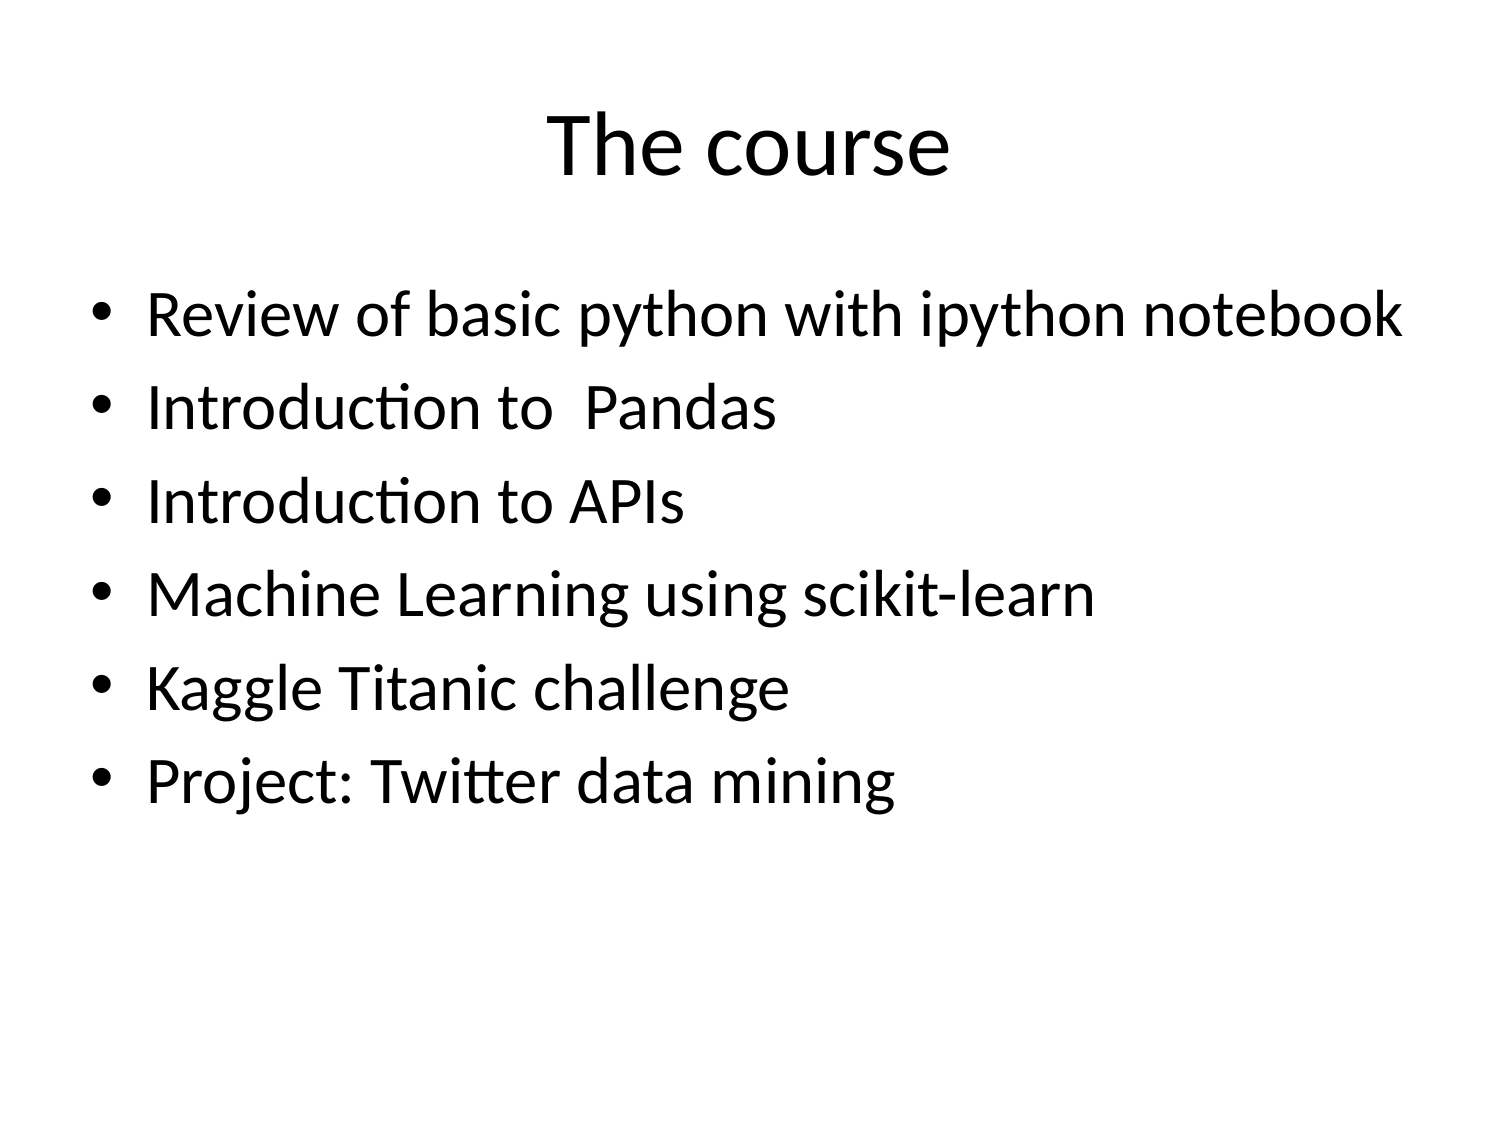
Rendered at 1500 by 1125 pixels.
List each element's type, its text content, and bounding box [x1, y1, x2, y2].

title The course [75, 45, 1425, 233]
list Review of basic python with ipython notebook Introduction to Pandas Introduction to APIs Machine Learning using scikit-learn Kaggle Titanic challenge Project: Twitter data mining [75, 262, 1425, 1005]
